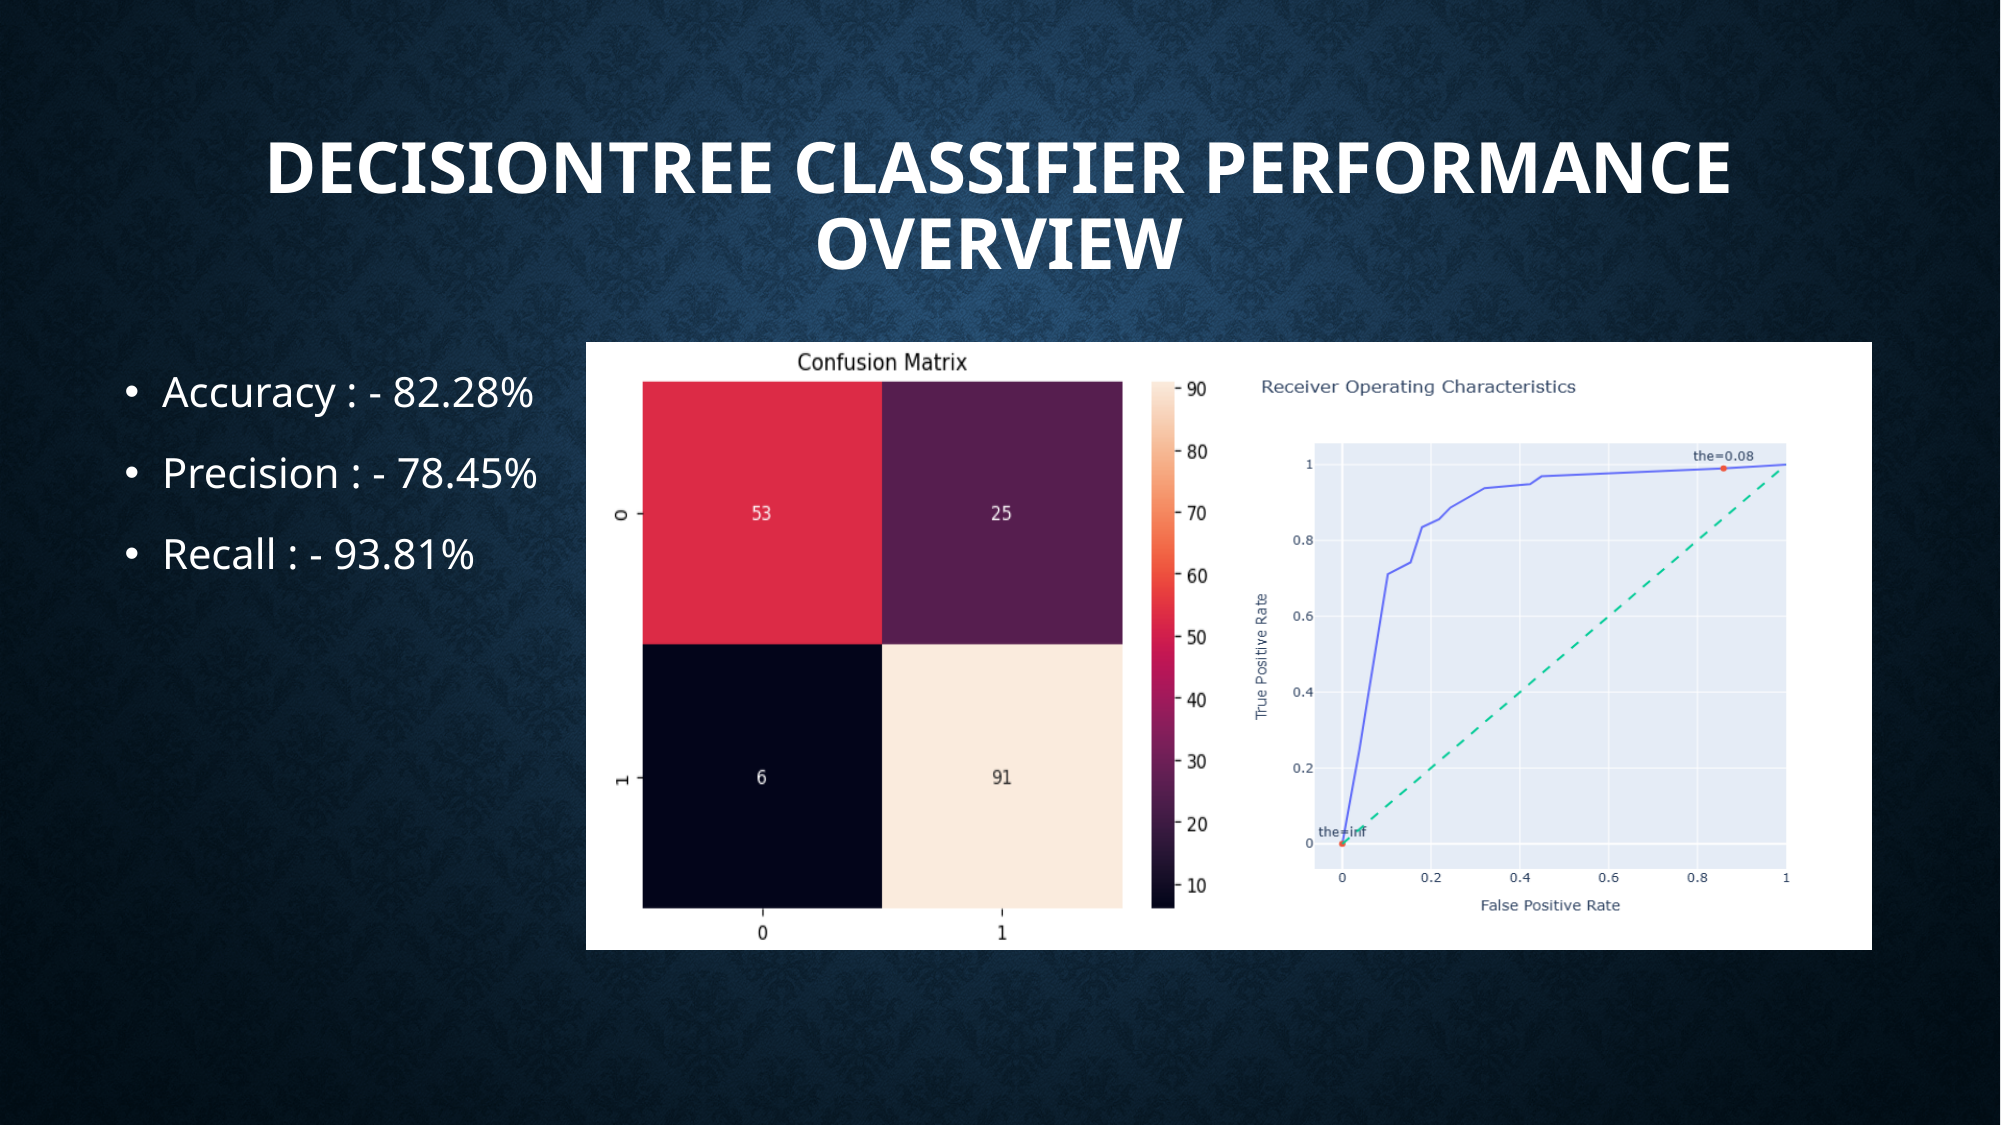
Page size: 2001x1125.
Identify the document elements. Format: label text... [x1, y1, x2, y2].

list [586, 341, 1229, 951]
picture [1229, 341, 1872, 951]
title DECISIONTREE CLASSIFIER PERFORMANCE OVERVIEW [149, 99, 1849, 318]
list Accuracy : - 82.28% Precision : - 78.45% Recall : - 93.81% [109, 348, 581, 957]
